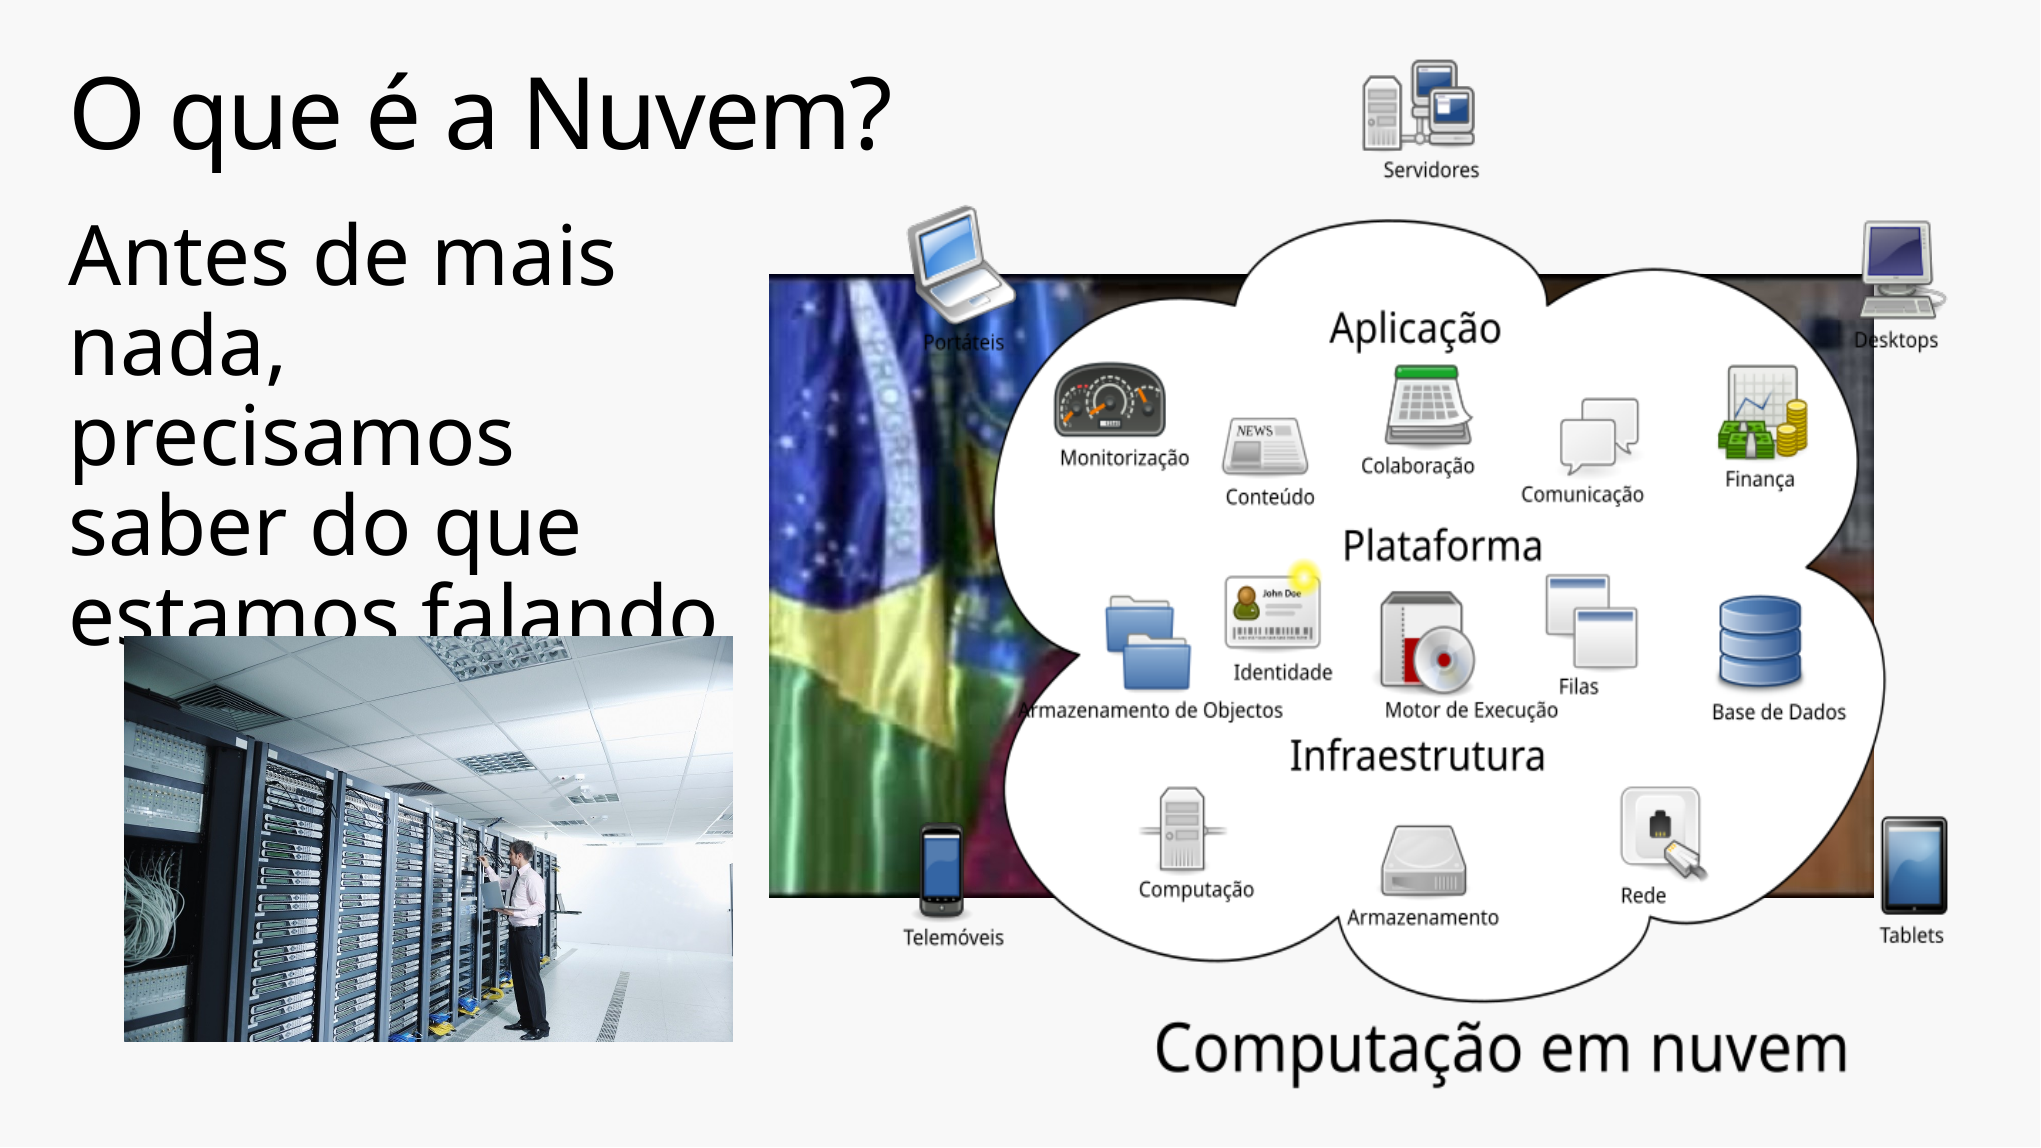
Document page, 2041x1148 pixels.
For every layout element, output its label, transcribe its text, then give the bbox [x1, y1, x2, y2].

picture [124, 635, 733, 1042]
title O que é a Nuvem? [45, 48, 857, 199]
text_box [768, 273, 857, 899]
list Antes de mais nada, precisamos saber do que estamos falando [45, 198, 771, 411]
picture [857, 6, 1996, 1141]
